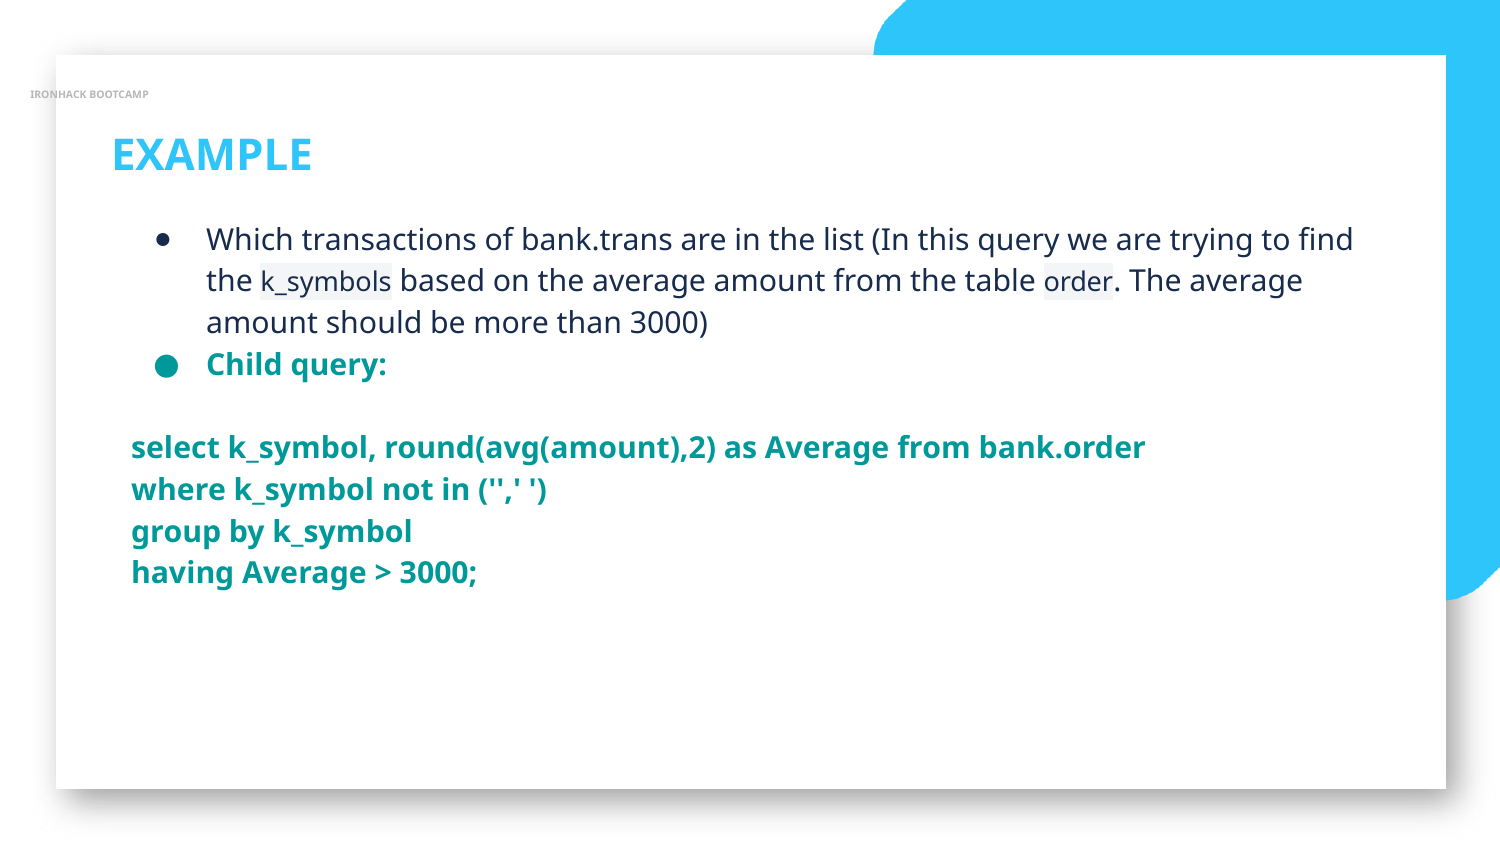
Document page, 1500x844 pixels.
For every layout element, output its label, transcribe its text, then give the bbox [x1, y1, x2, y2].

picture [0, 0, 1500, 844]
text_box Which transactions of bank.trans are in the list (In this query we are trying to find the k_symbols based on the average amount from the table order. The average amount should be more than 3000) Child query: select k_symbol, round(avg(amount),2) as Average from bank.order where k_symbol not in ('',' ') group by k_symbol having Average > 3000; [115, 199, 1389, 683]
text_box EXAMPLE [96, 111, 1417, 229]
text_box IRONHACK BOOTCAMP [15, 71, 354, 108]
